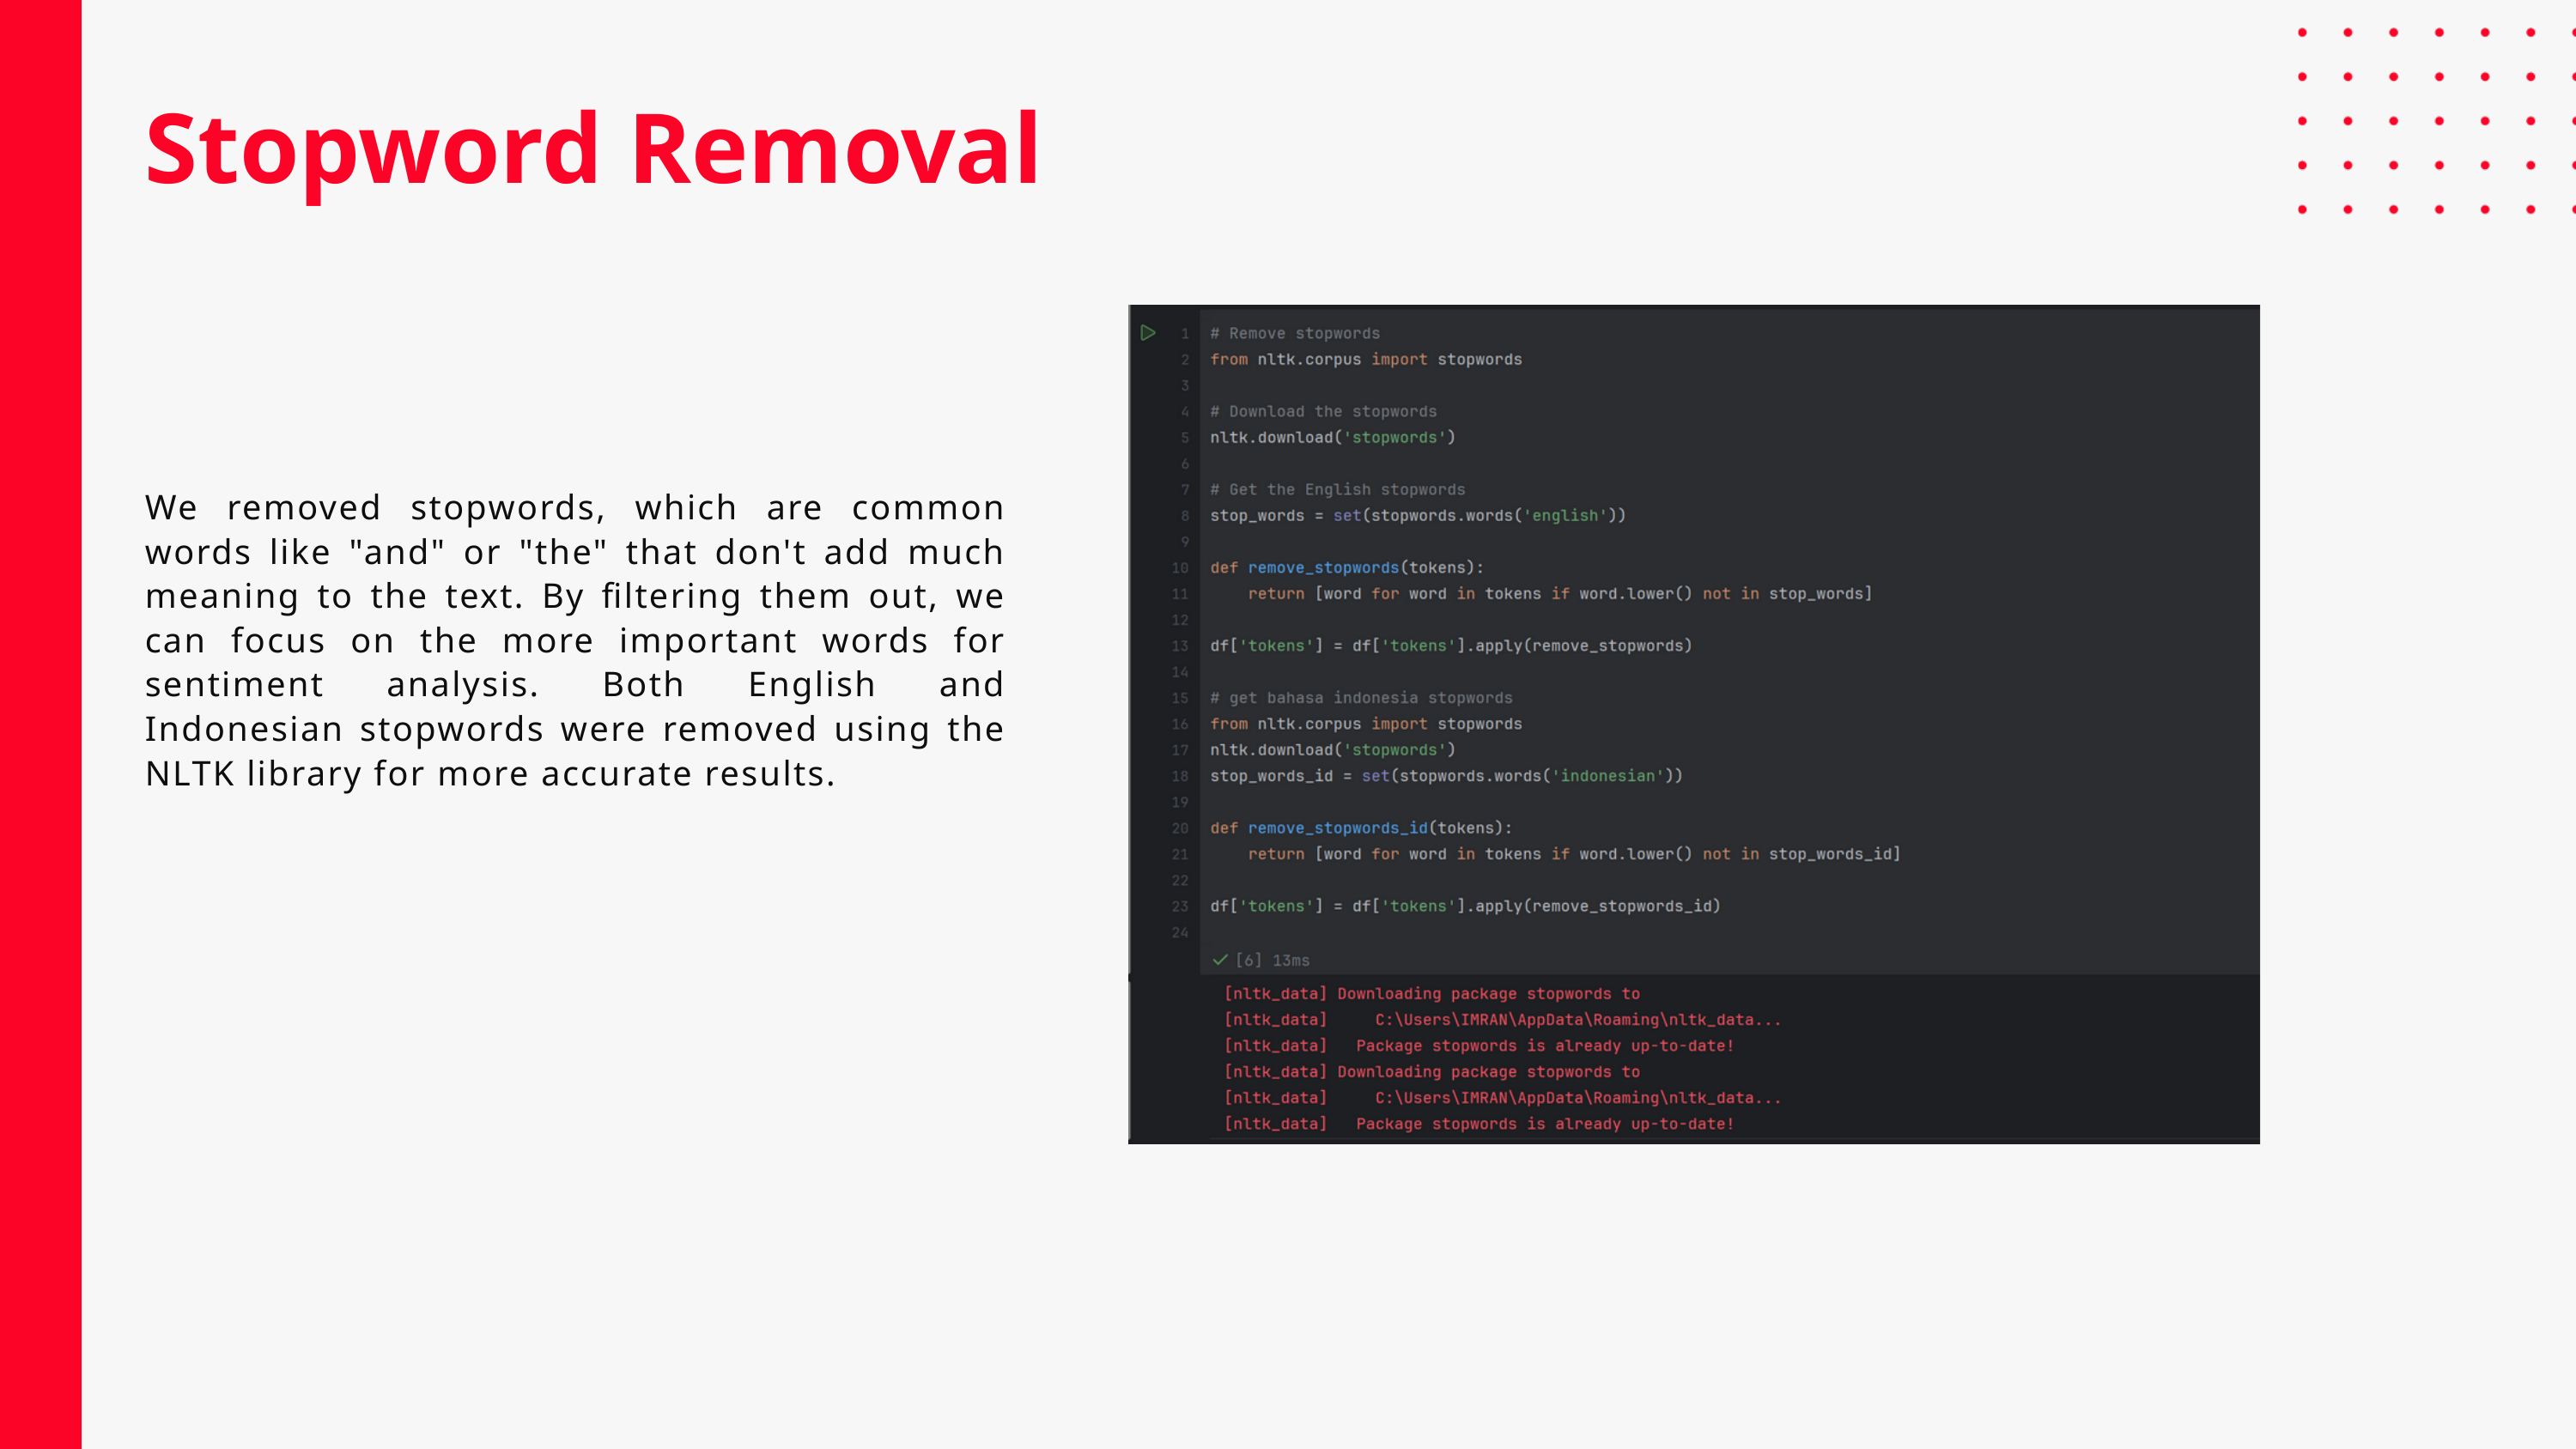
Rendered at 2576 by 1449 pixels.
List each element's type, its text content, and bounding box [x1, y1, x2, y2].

text_box We removed stopwords, which are common words like "and" or "the" that don't add much meaning to the text. By filtering them out, we can focus on the more important words for sentiment analysis. Both English and Indonesian stopwords were removed using the NLTK library for more accurate results. [144, 554, 1008, 792]
text_box [1128, 305, 2261, 429]
text_box [1128, 554, 2261, 1144]
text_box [0, 432, 2576, 544]
text_box Stopword Removal [144, 102, 1092, 203]
text_box [2298, 0, 2576, 215]
